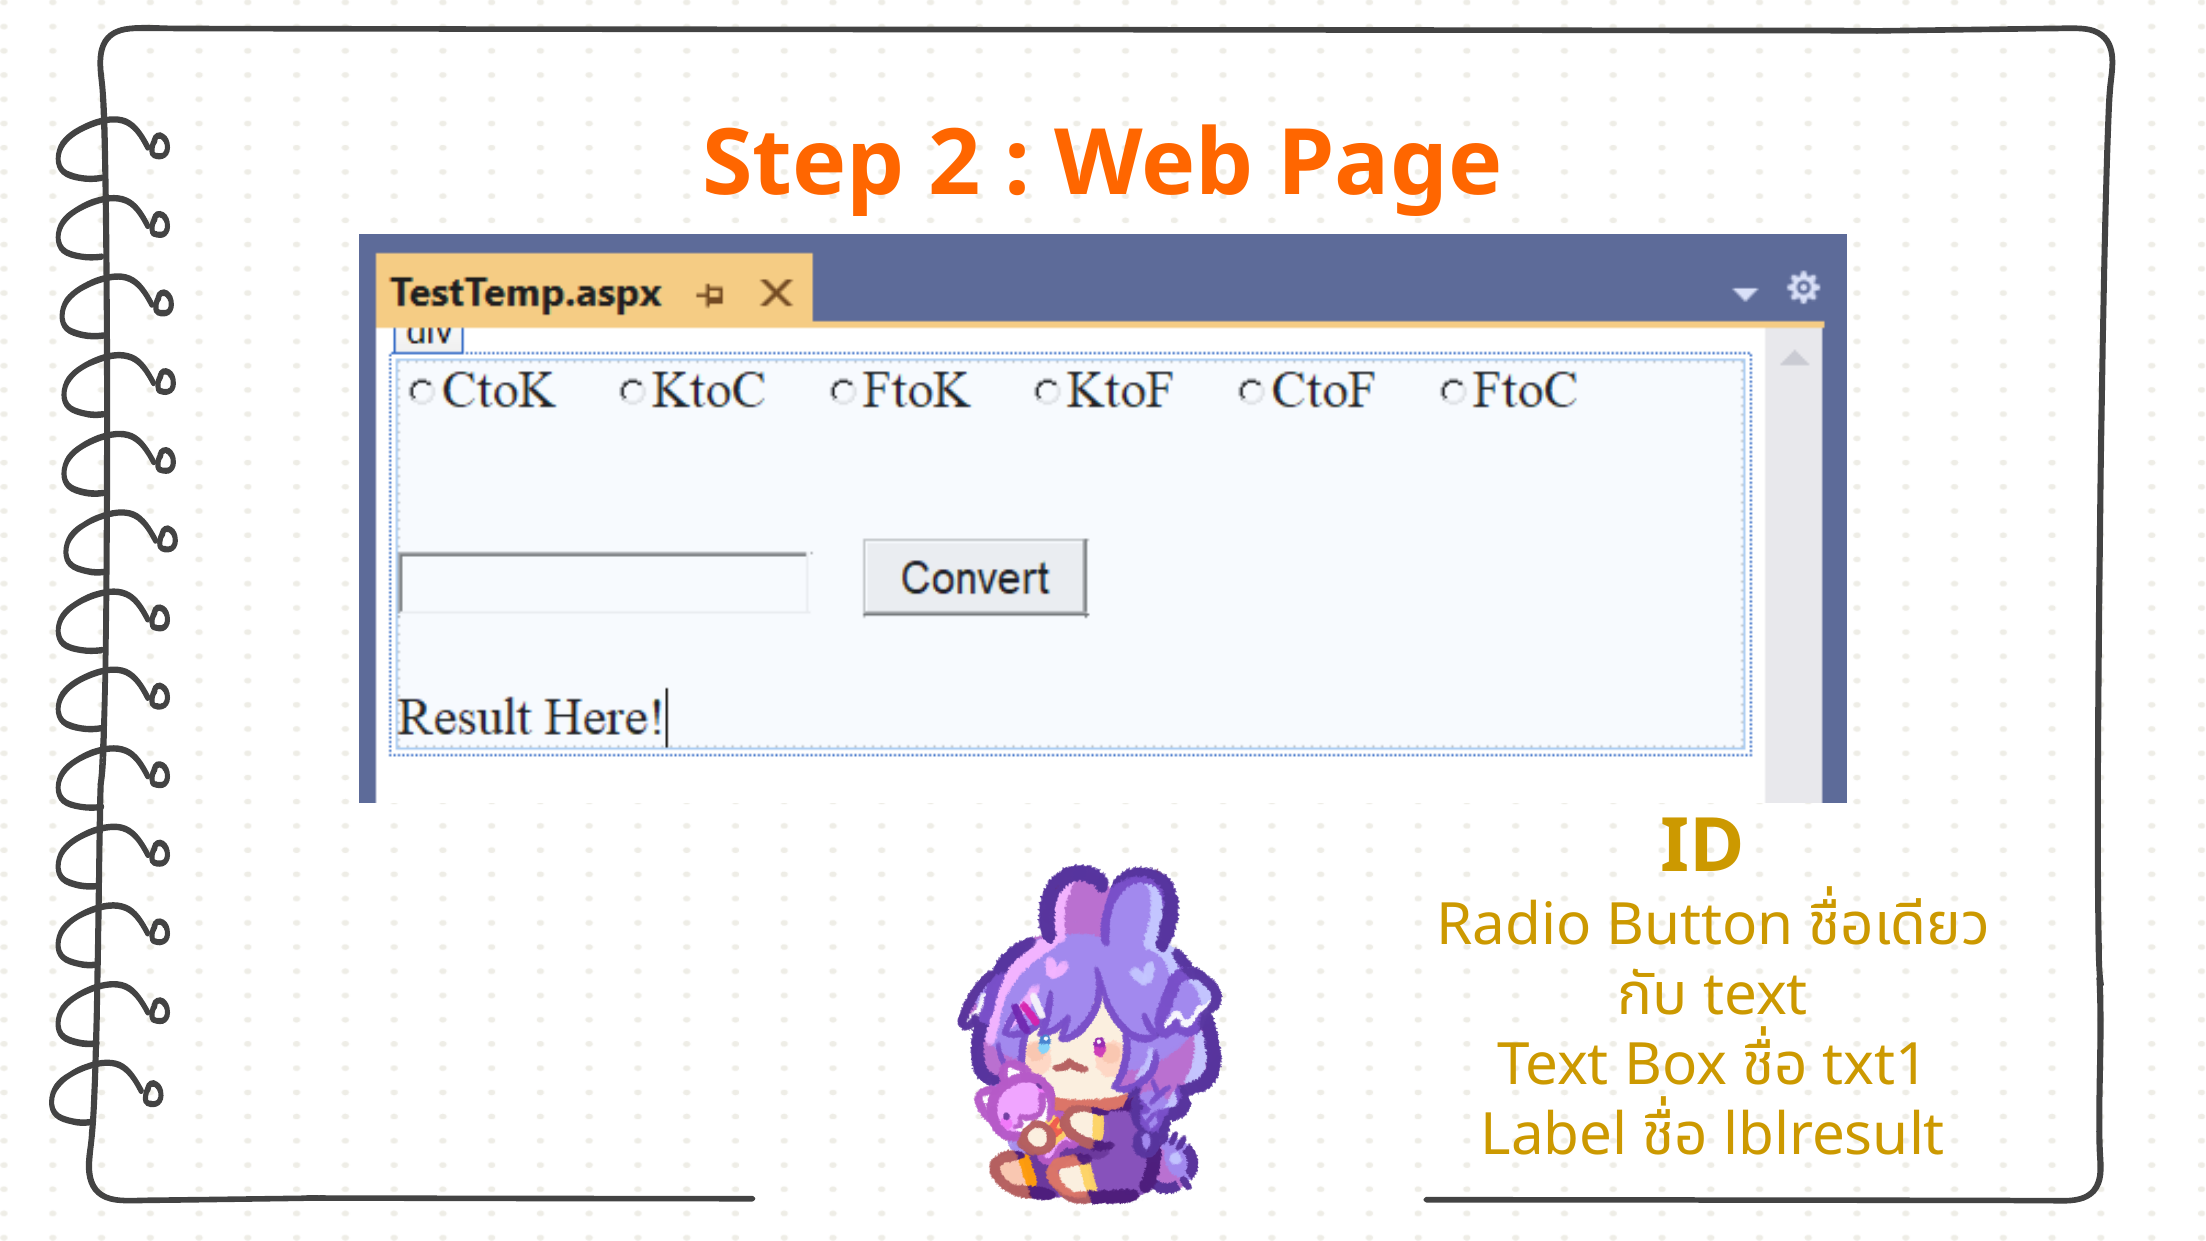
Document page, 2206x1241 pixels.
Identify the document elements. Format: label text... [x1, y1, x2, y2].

text_box ID Radio Button ชื่อเดียวกับ text Text Box ชื่อ txt1 Label ชื่อ lblresult [1412, 781, 2014, 1170]
title Step 2 : Web Page (Design) [651, 87, 1554, 232]
picture [0, 0, 2206, 1241]
